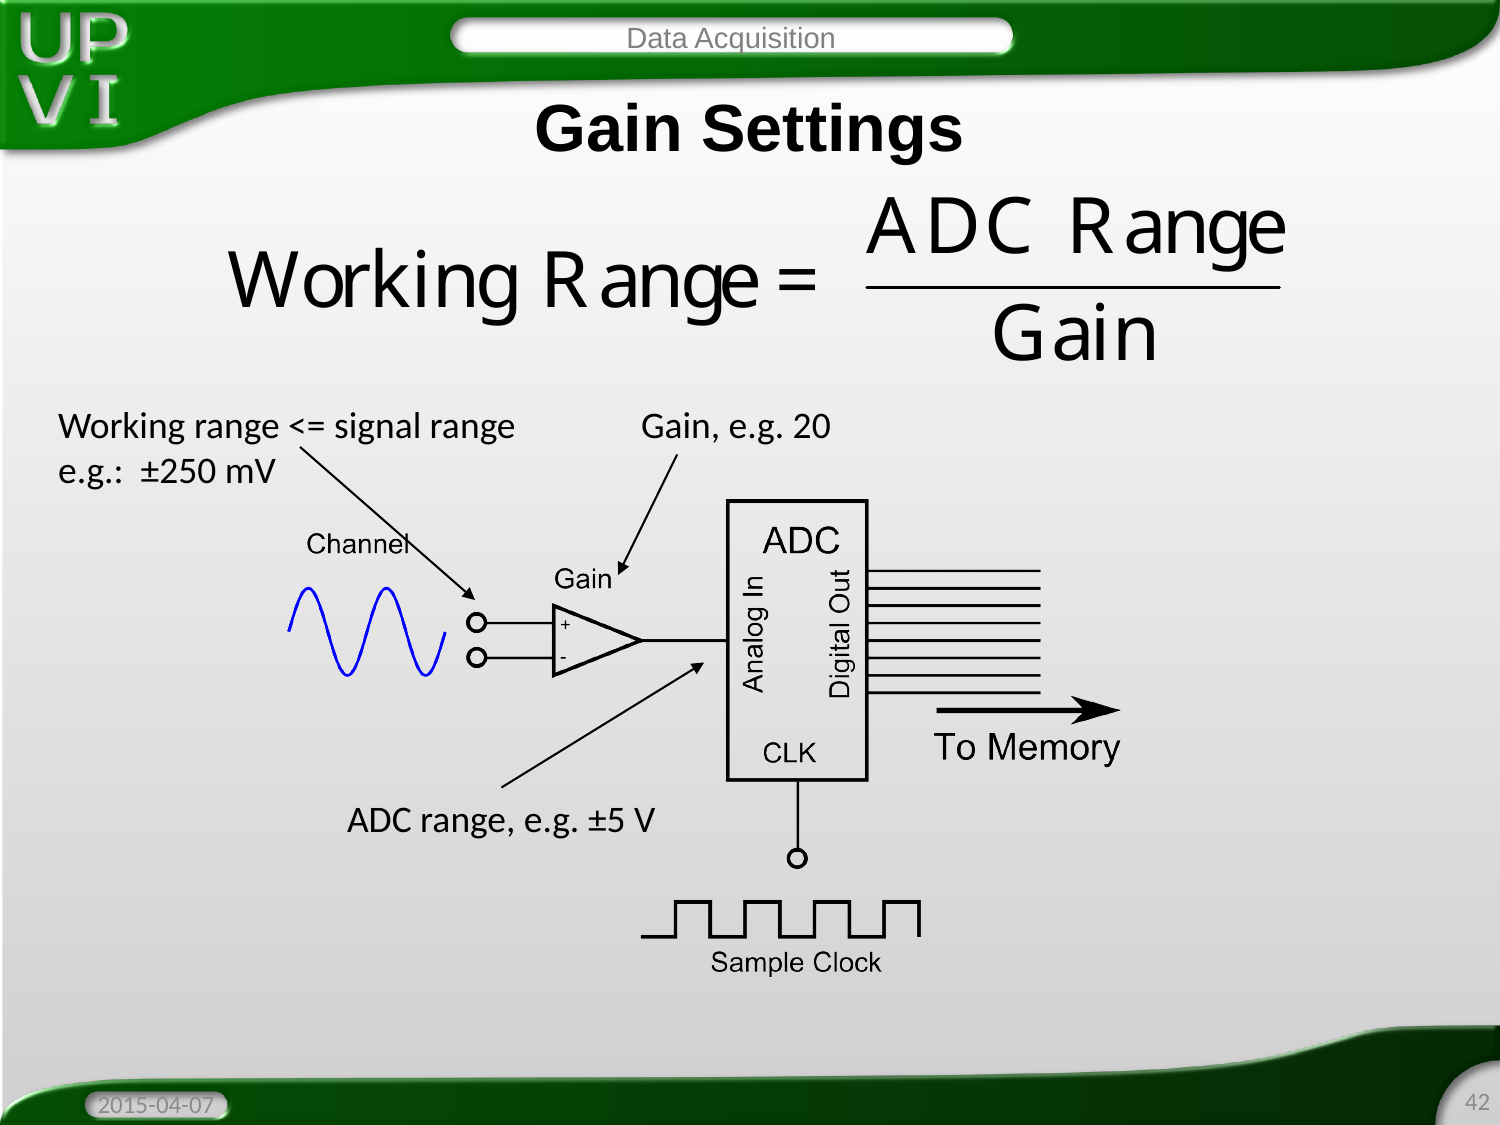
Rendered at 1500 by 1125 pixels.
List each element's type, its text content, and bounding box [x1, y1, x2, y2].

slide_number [75, 1073, 238, 1125]
picture [0, 0, 1500, 1125]
slide_number 42 [1155, 1069, 1500, 1125]
text_box Working range <= signal range e.g.: ±250 mV [43, 393, 532, 499]
title Gain Settings [75, 75, 1425, 175]
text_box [501, 662, 705, 788]
footer Data Acquisition [450, 6, 1013, 67]
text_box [617, 454, 678, 576]
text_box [224, 187, 1285, 365]
text_box Gain, e.g. 20 [626, 393, 846, 454]
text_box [299, 446, 476, 601]
